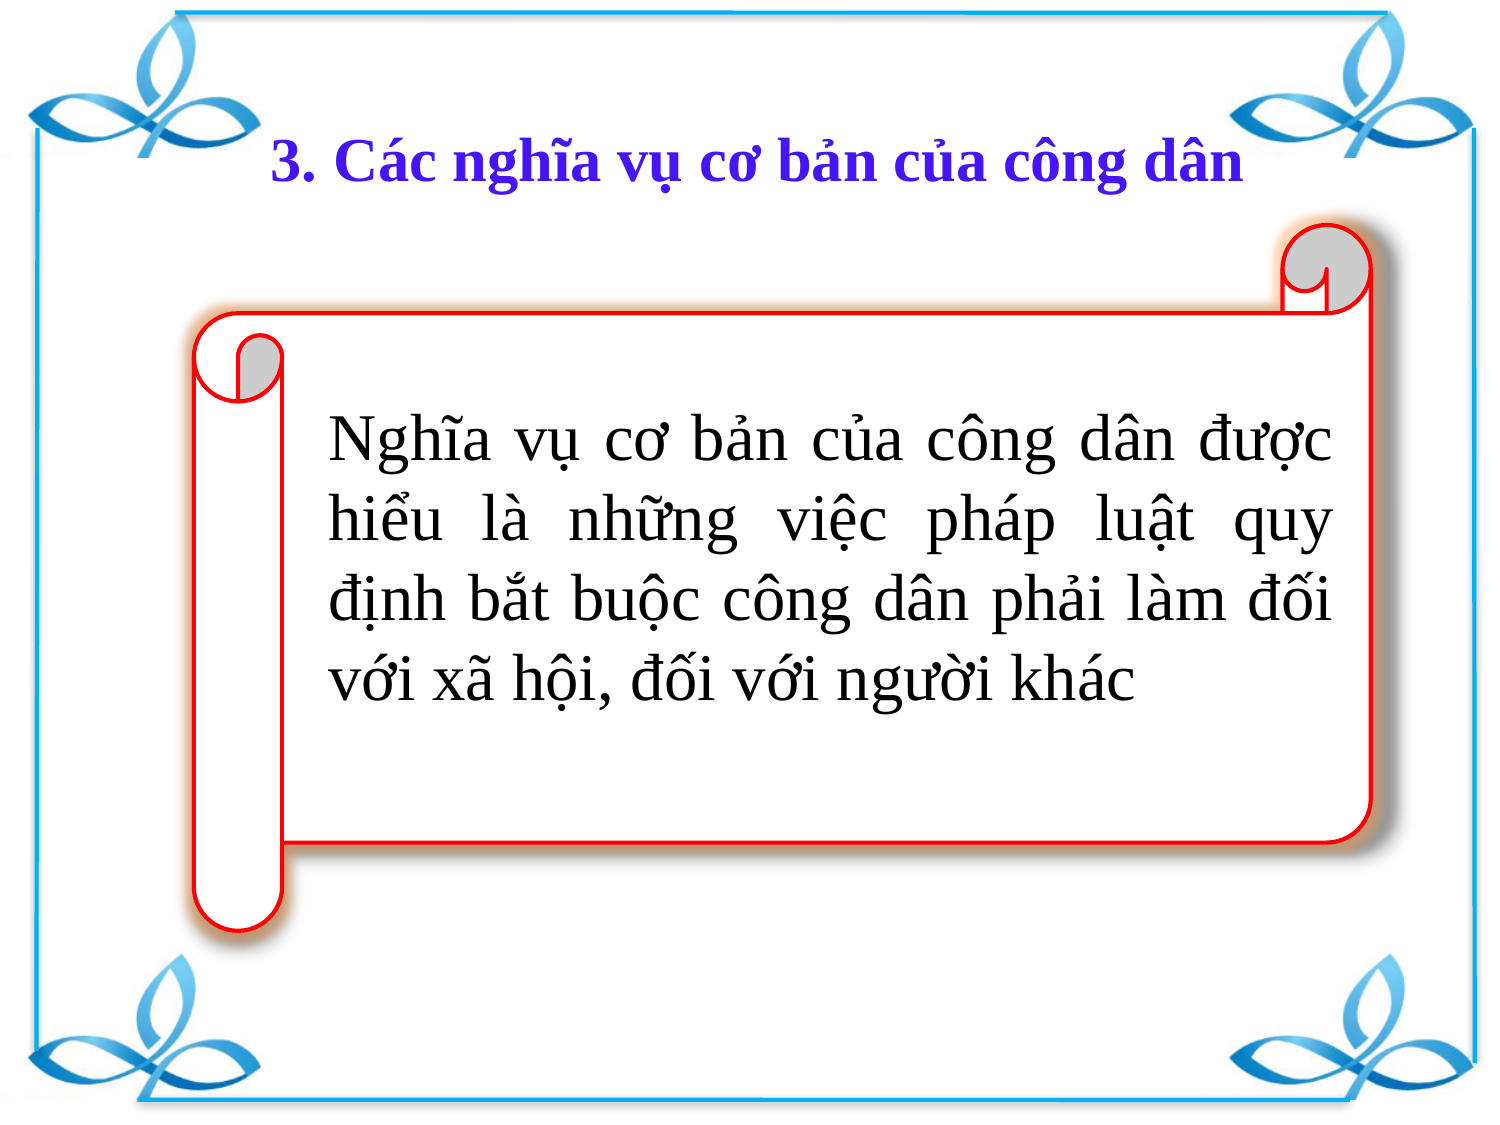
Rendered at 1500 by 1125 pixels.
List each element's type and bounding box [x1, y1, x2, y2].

text_box [0, 0, 1488, 1101]
